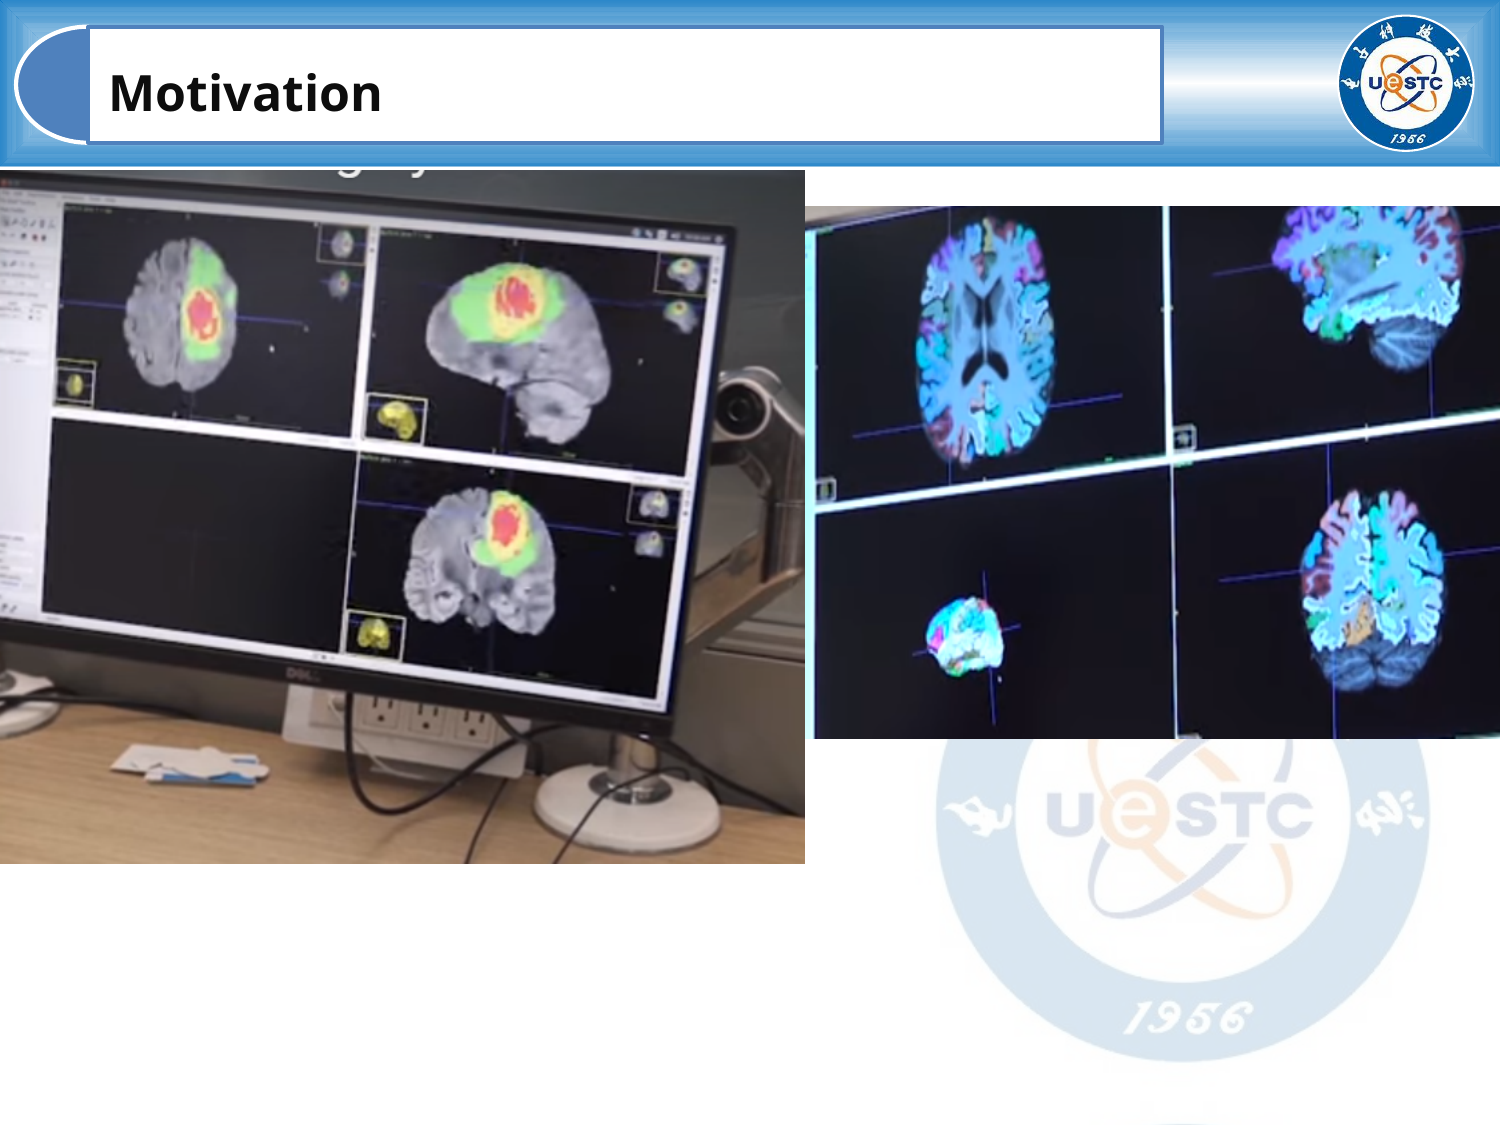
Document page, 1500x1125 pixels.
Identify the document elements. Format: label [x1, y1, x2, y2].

text_box [0, 0, 1500, 167]
text_box [15, 26, 1198, 143]
picture [0, 170, 1500, 864]
